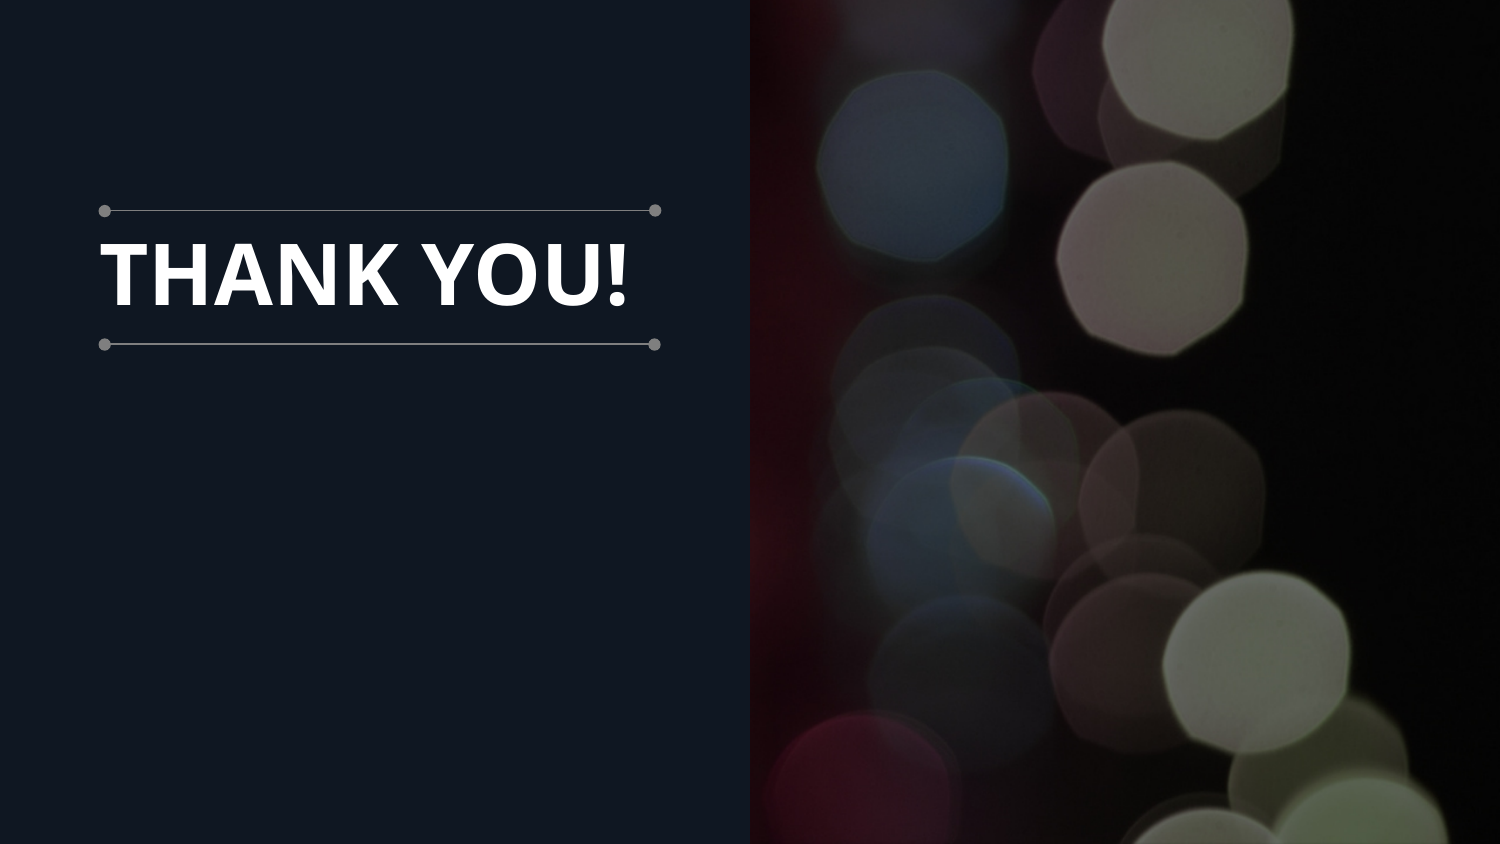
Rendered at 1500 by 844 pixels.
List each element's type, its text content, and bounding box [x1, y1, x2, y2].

picture [749, 0, 1500, 844]
title THANK YOU! [99, 190, 696, 325]
